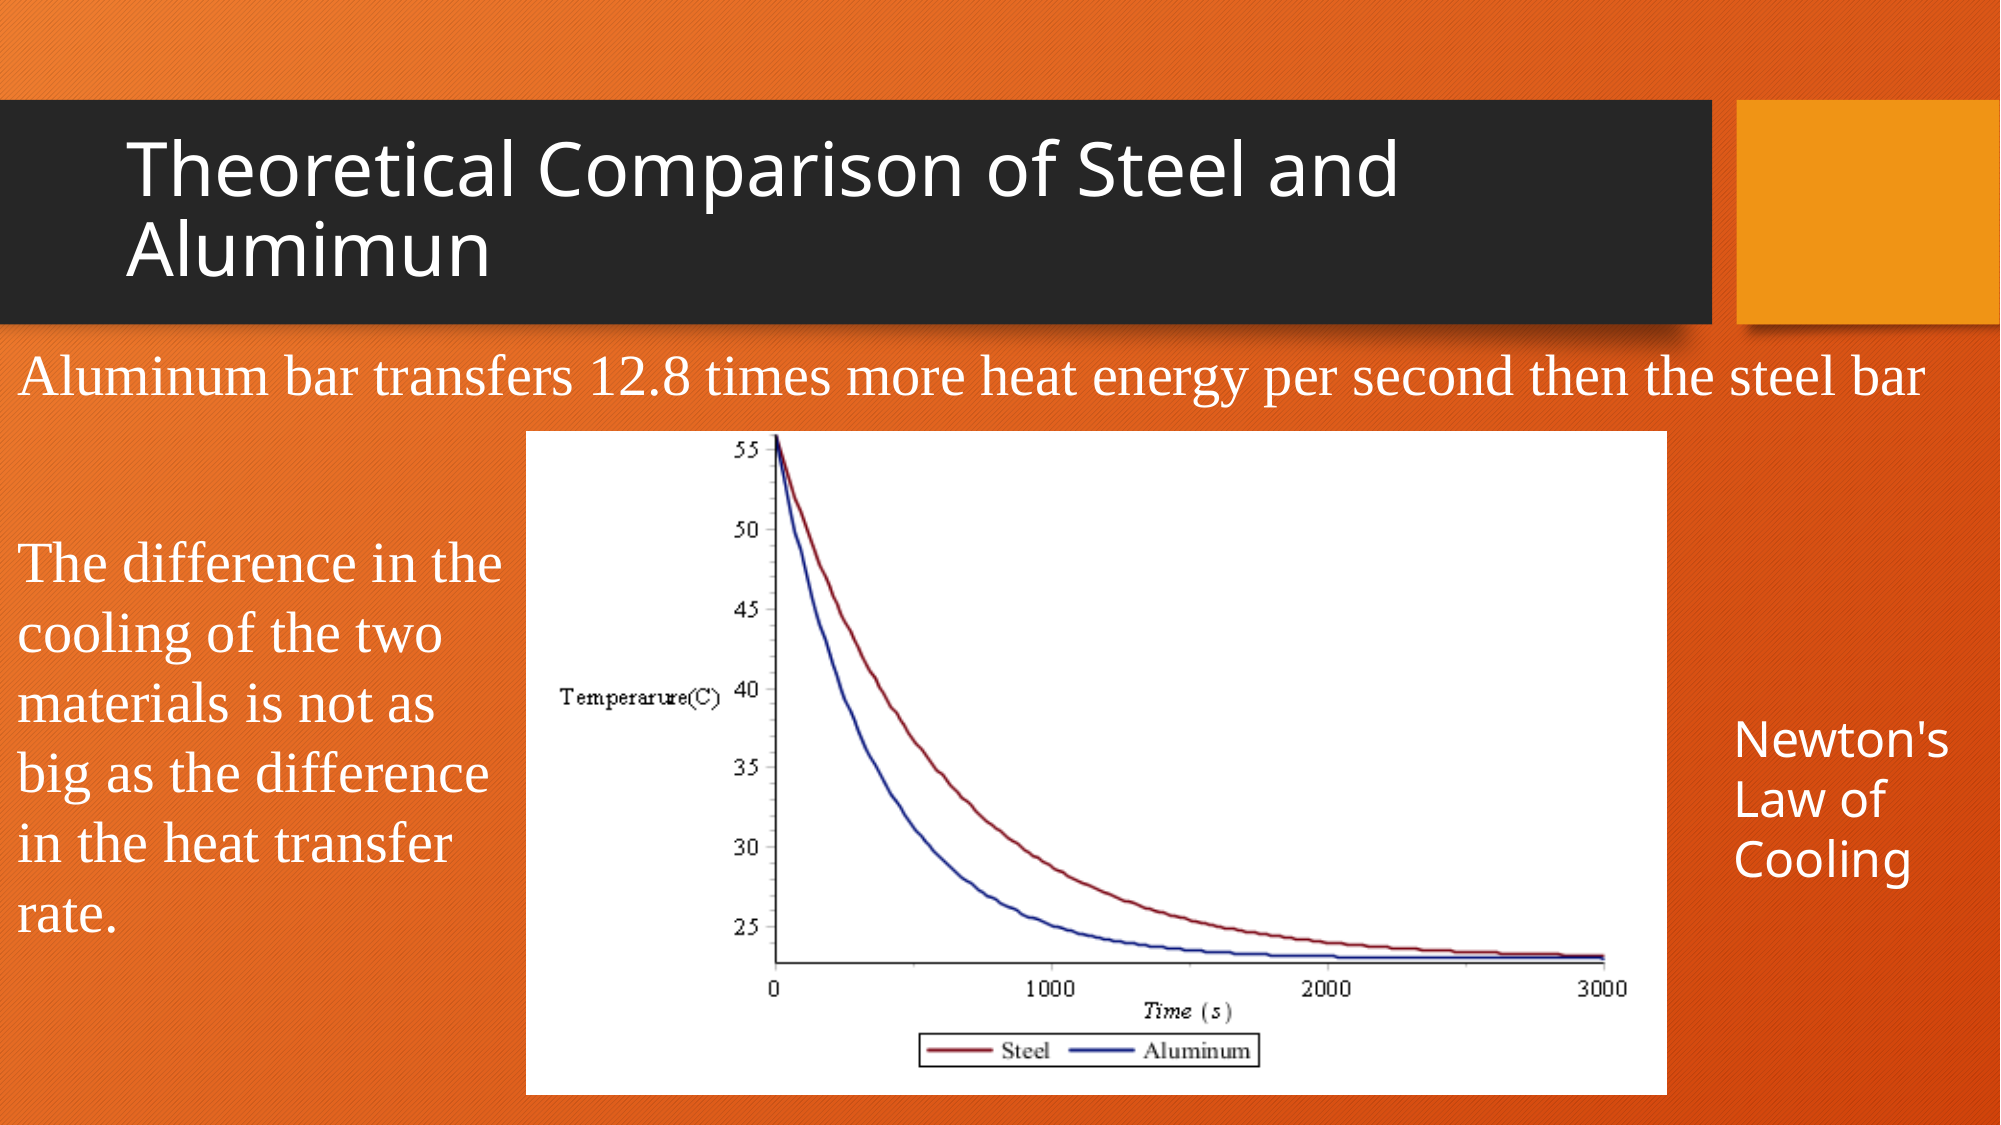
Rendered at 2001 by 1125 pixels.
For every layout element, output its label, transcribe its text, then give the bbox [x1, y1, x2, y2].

text_box Newton's Law of Cooling [1718, 699, 2000, 895]
title Theoretical Comparison of Steel and Alumimun [111, 123, 1689, 301]
picture [1736, 325, 2000, 329]
picture [0, 325, 1713, 376]
picture [526, 431, 1667, 1096]
text_box Aluminum bar transfers 12.8 times more heat energy per second then the steel bar [2, 329, 2000, 415]
text_box The difference in the cooling of the two materials is not as big as the difference in the heat transfer rate. [2, 516, 523, 951]
